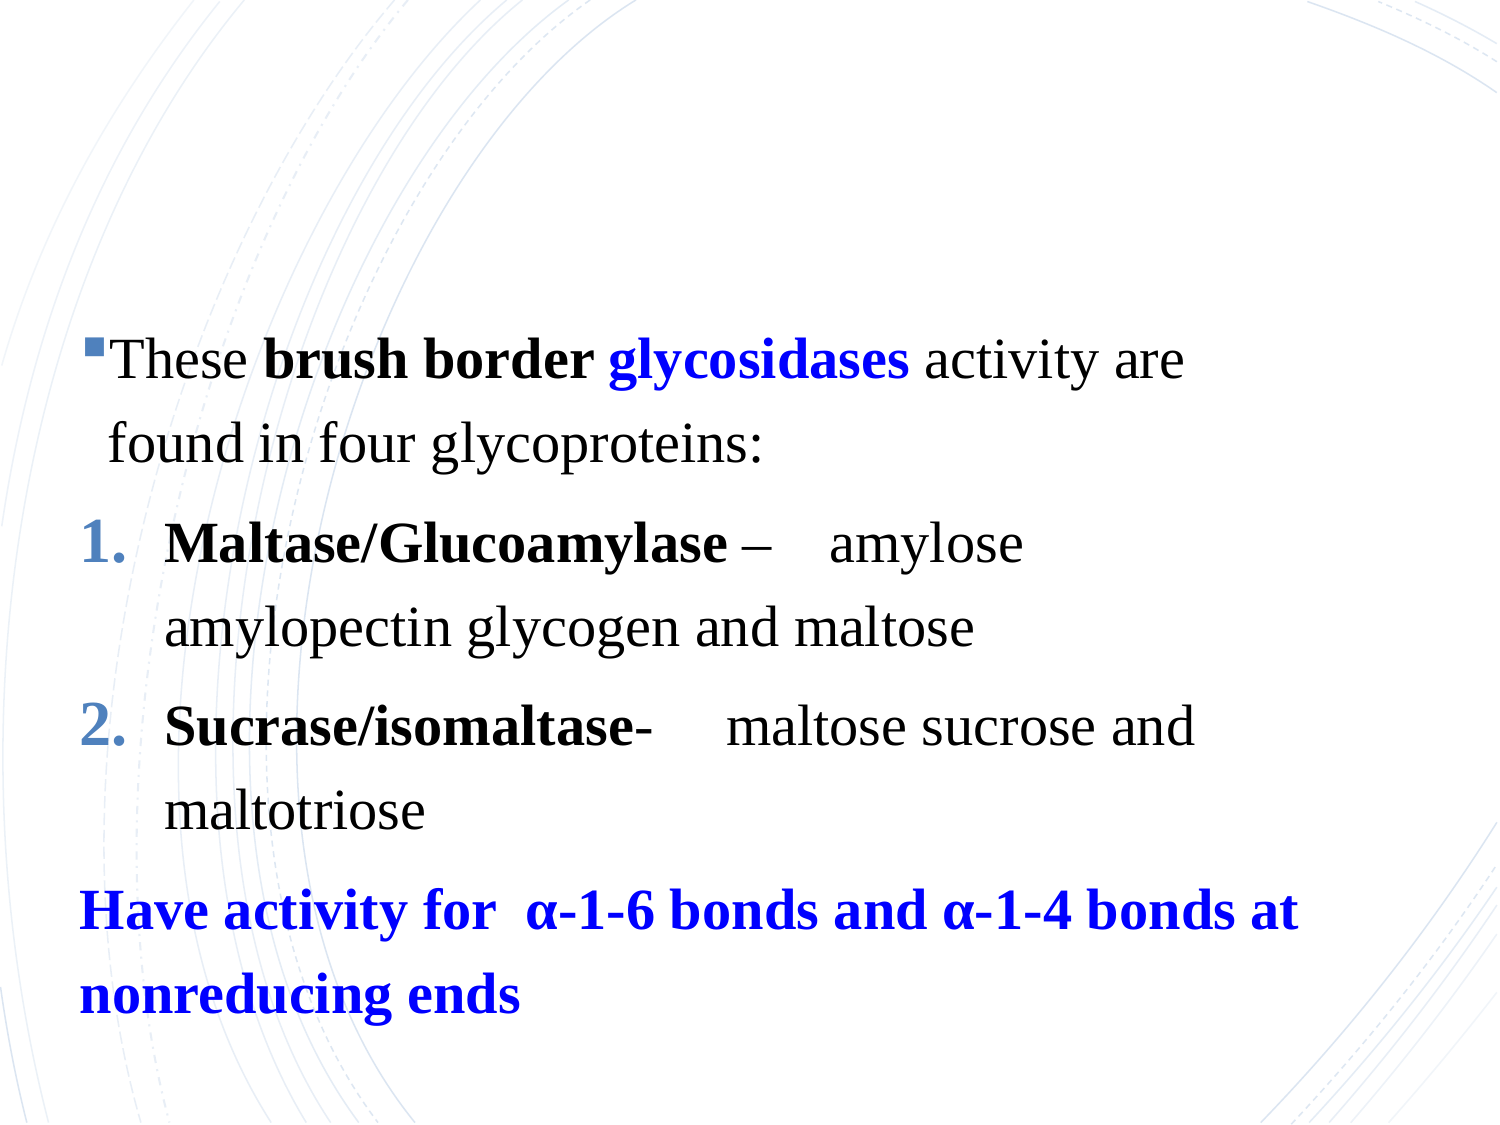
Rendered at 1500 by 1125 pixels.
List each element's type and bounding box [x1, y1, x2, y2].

text_box [0, 0, 1498, 1125]
